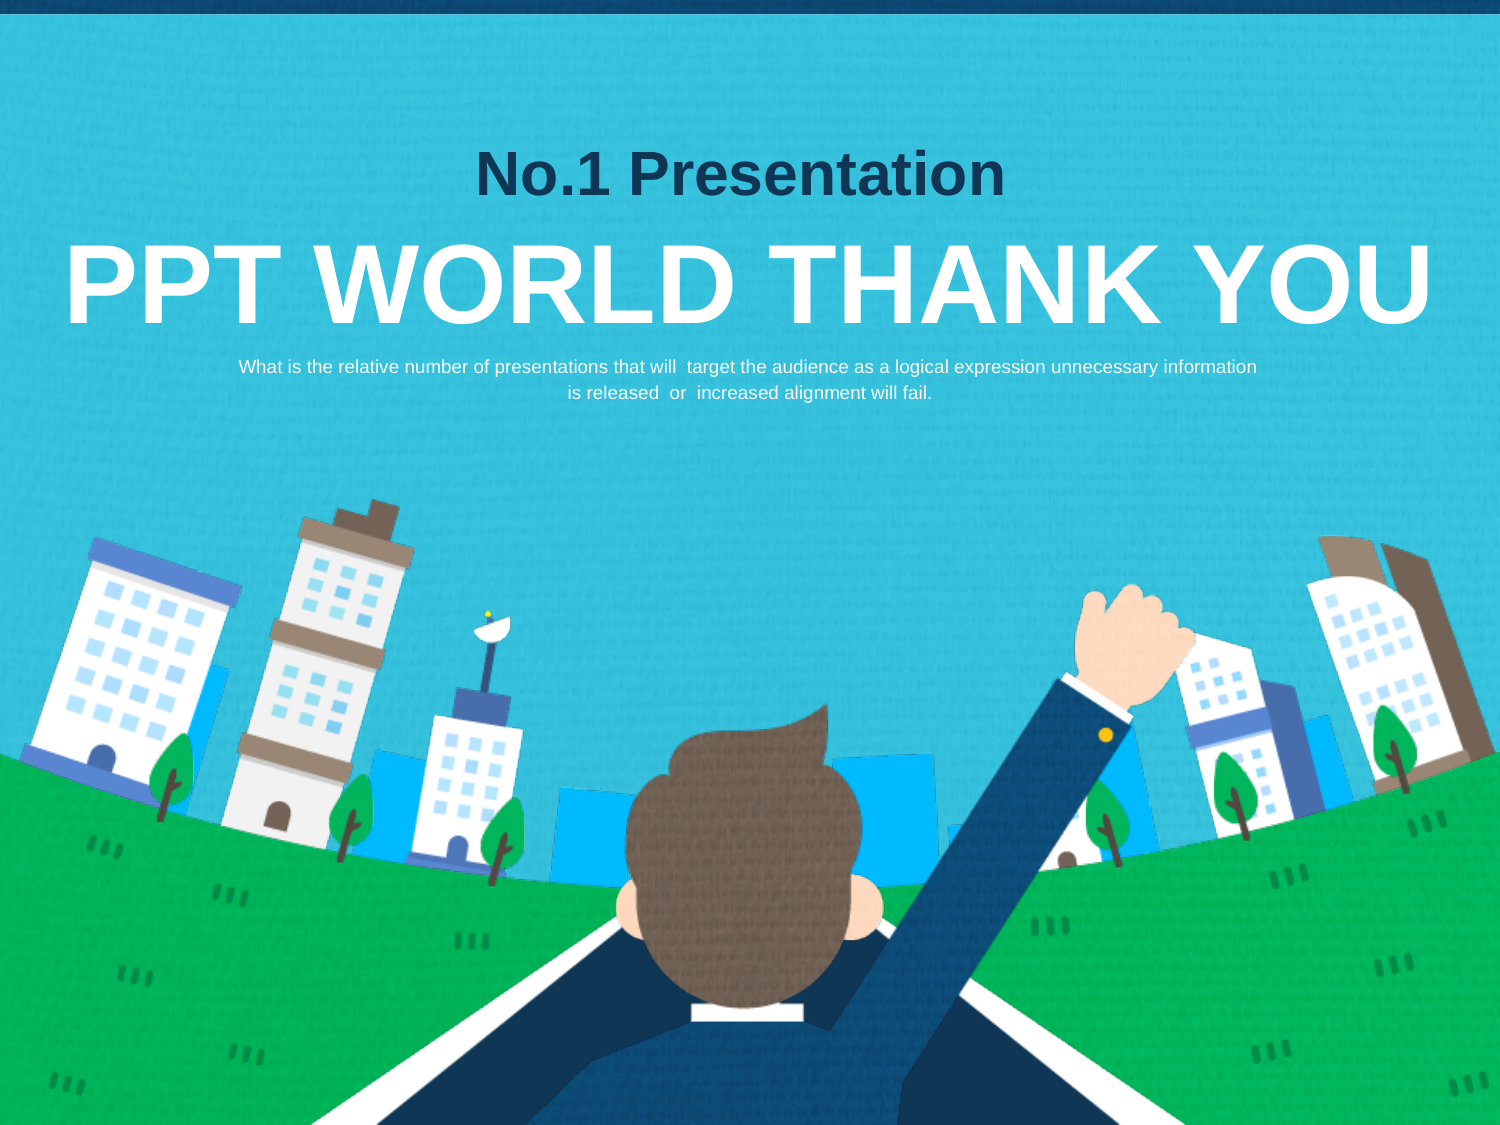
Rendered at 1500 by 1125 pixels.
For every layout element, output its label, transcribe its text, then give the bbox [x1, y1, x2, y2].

text_box No.1 Presentation [439, 125, 1061, 216]
picture [0, 0, 1500, 1125]
subtitle What is the relative number of presentations that will target the audience as a logical expression unnecessary information is released or increased alignment will fail. [153, 347, 1347, 421]
title PPT WORLD THANK YOU [46, 196, 1454, 362]
